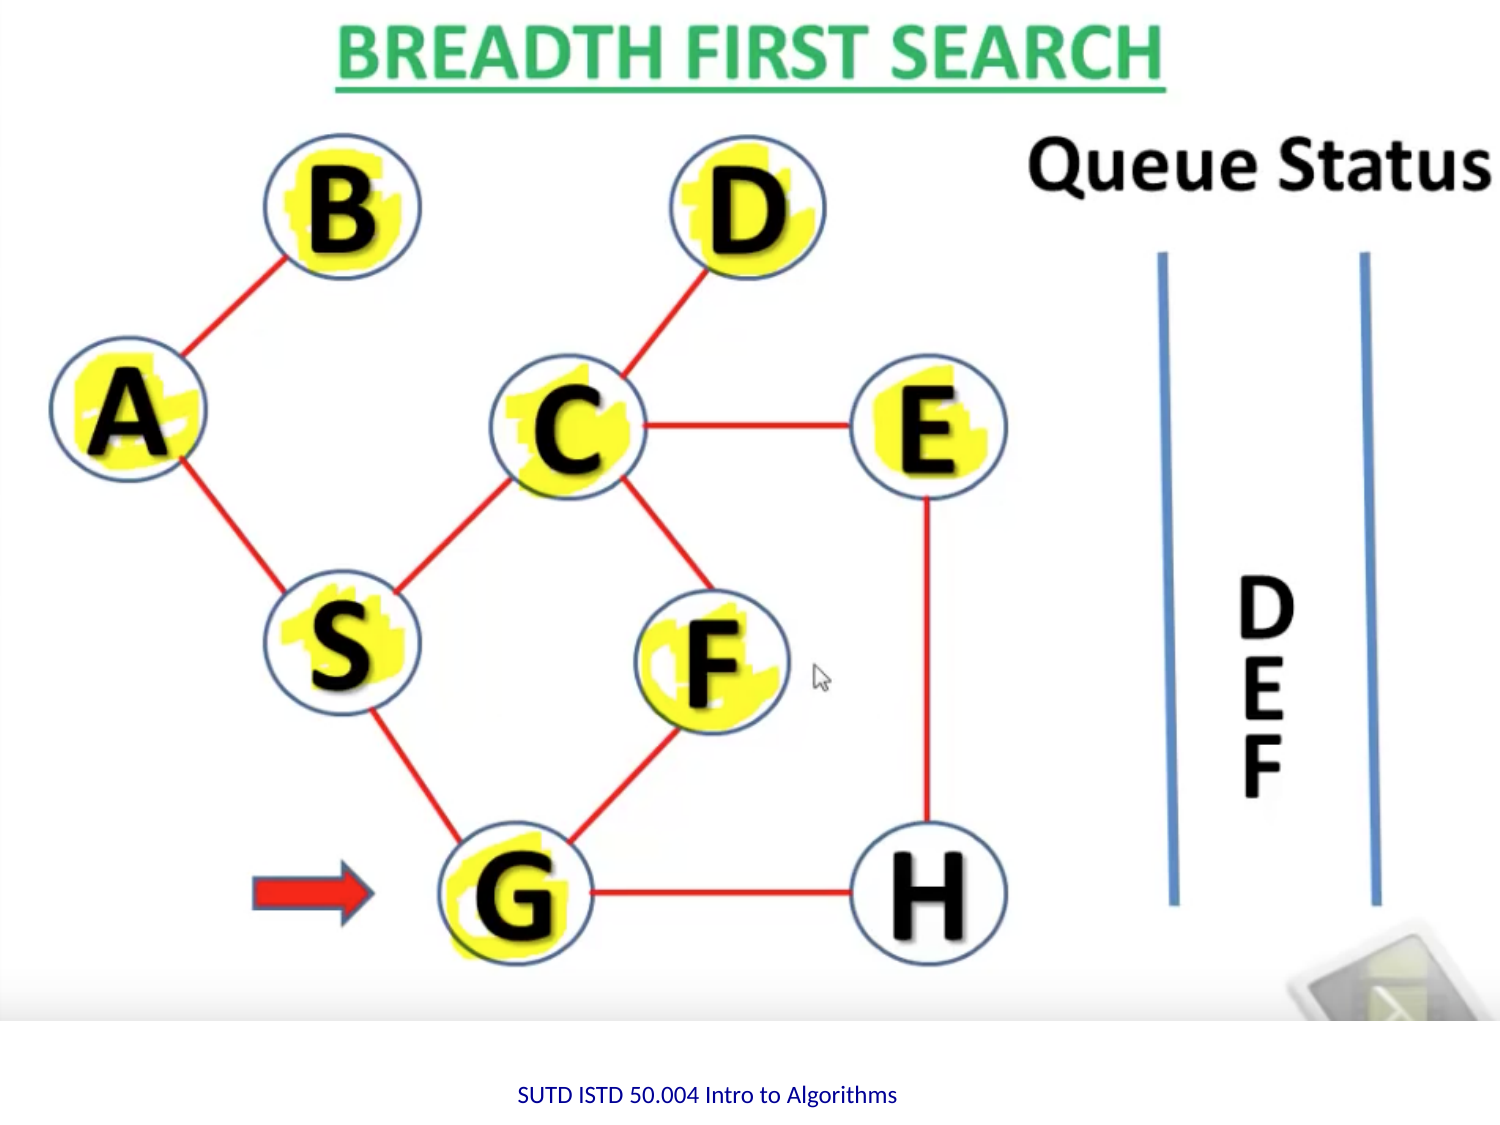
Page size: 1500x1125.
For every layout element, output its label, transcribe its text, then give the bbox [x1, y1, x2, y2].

picture [0, 0, 1500, 1022]
footer SUTD ISTD 50.004 Intro to Algorithms [473, 1063, 949, 1123]
